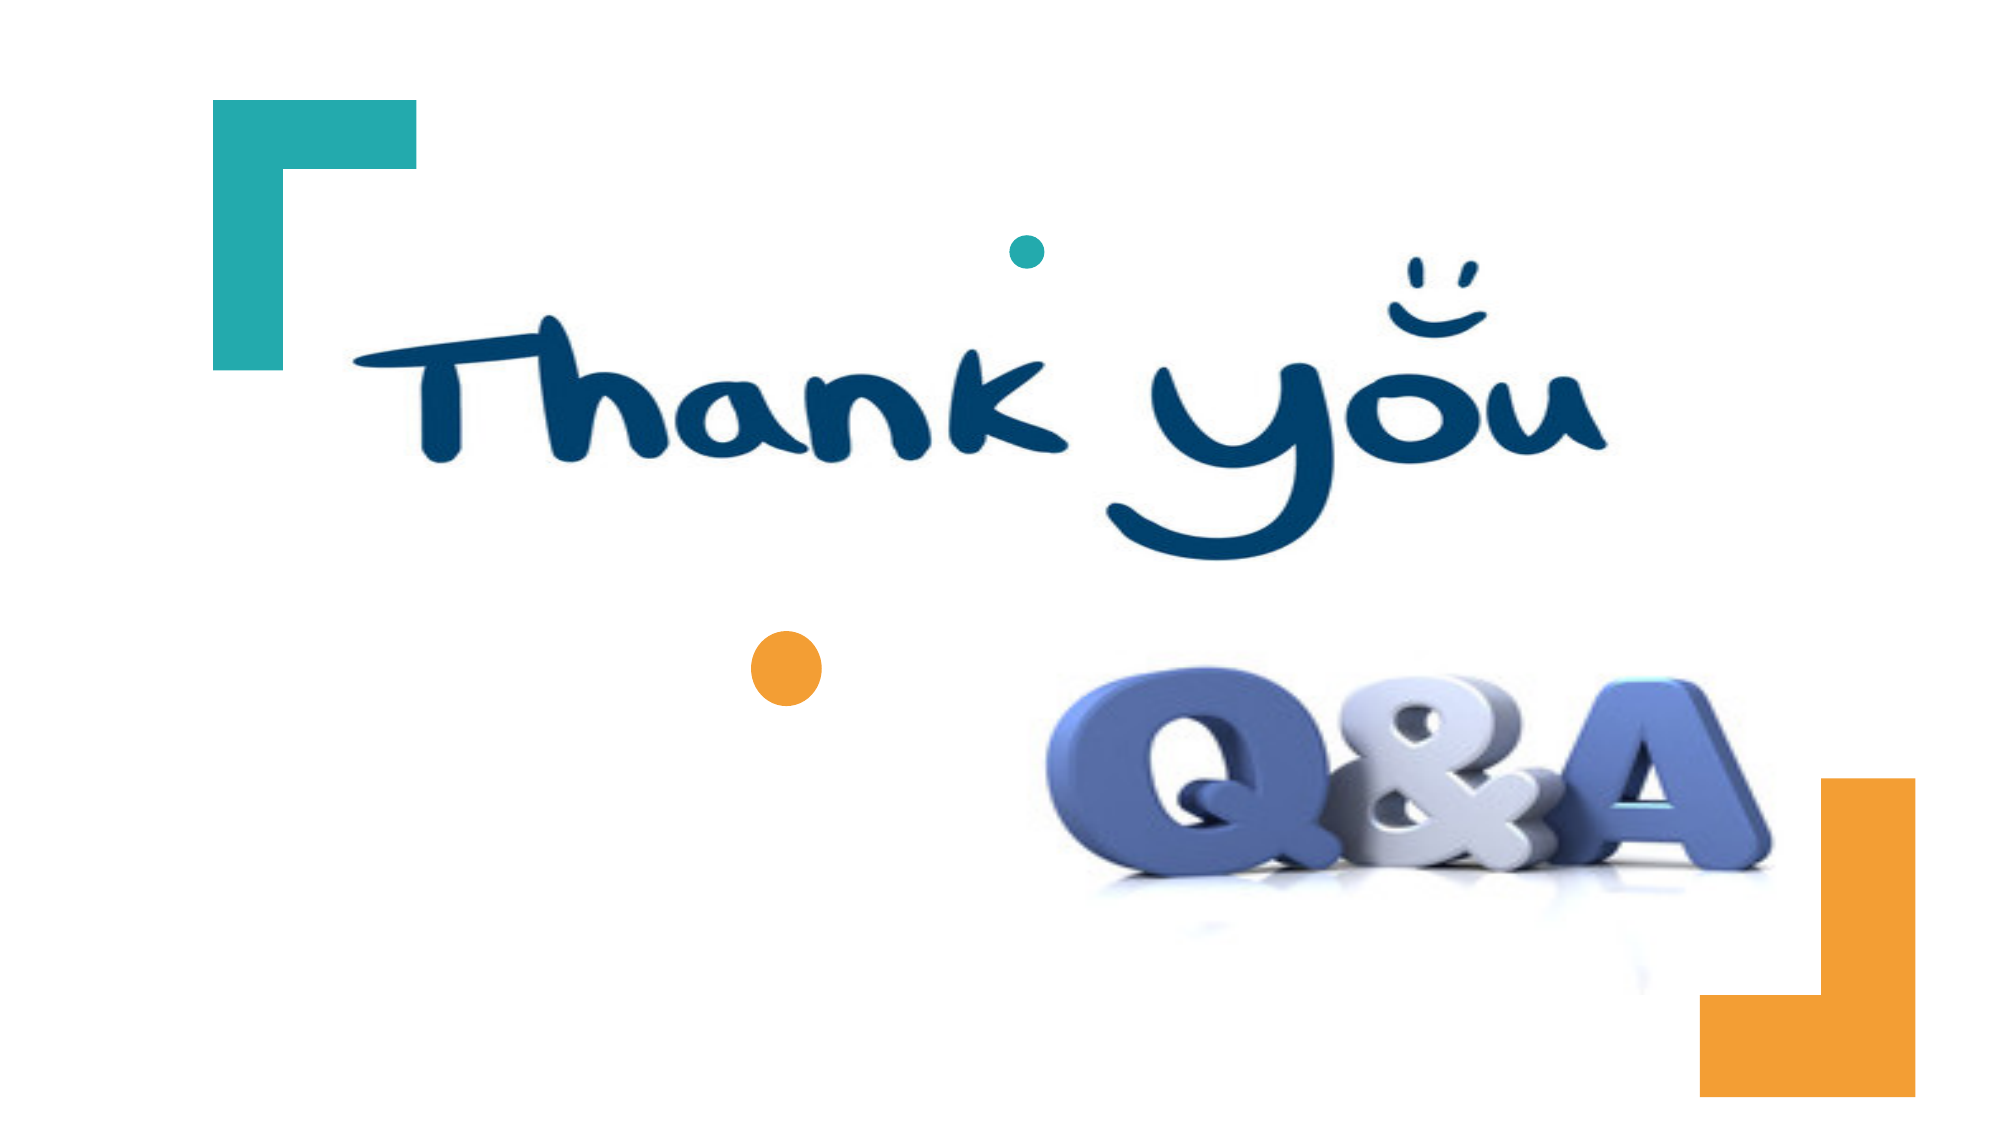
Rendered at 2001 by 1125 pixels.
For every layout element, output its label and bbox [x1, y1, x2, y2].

text_box [212, 99, 417, 371]
text_box [1699, 777, 1916, 1098]
picture [283, 169, 1821, 995]
